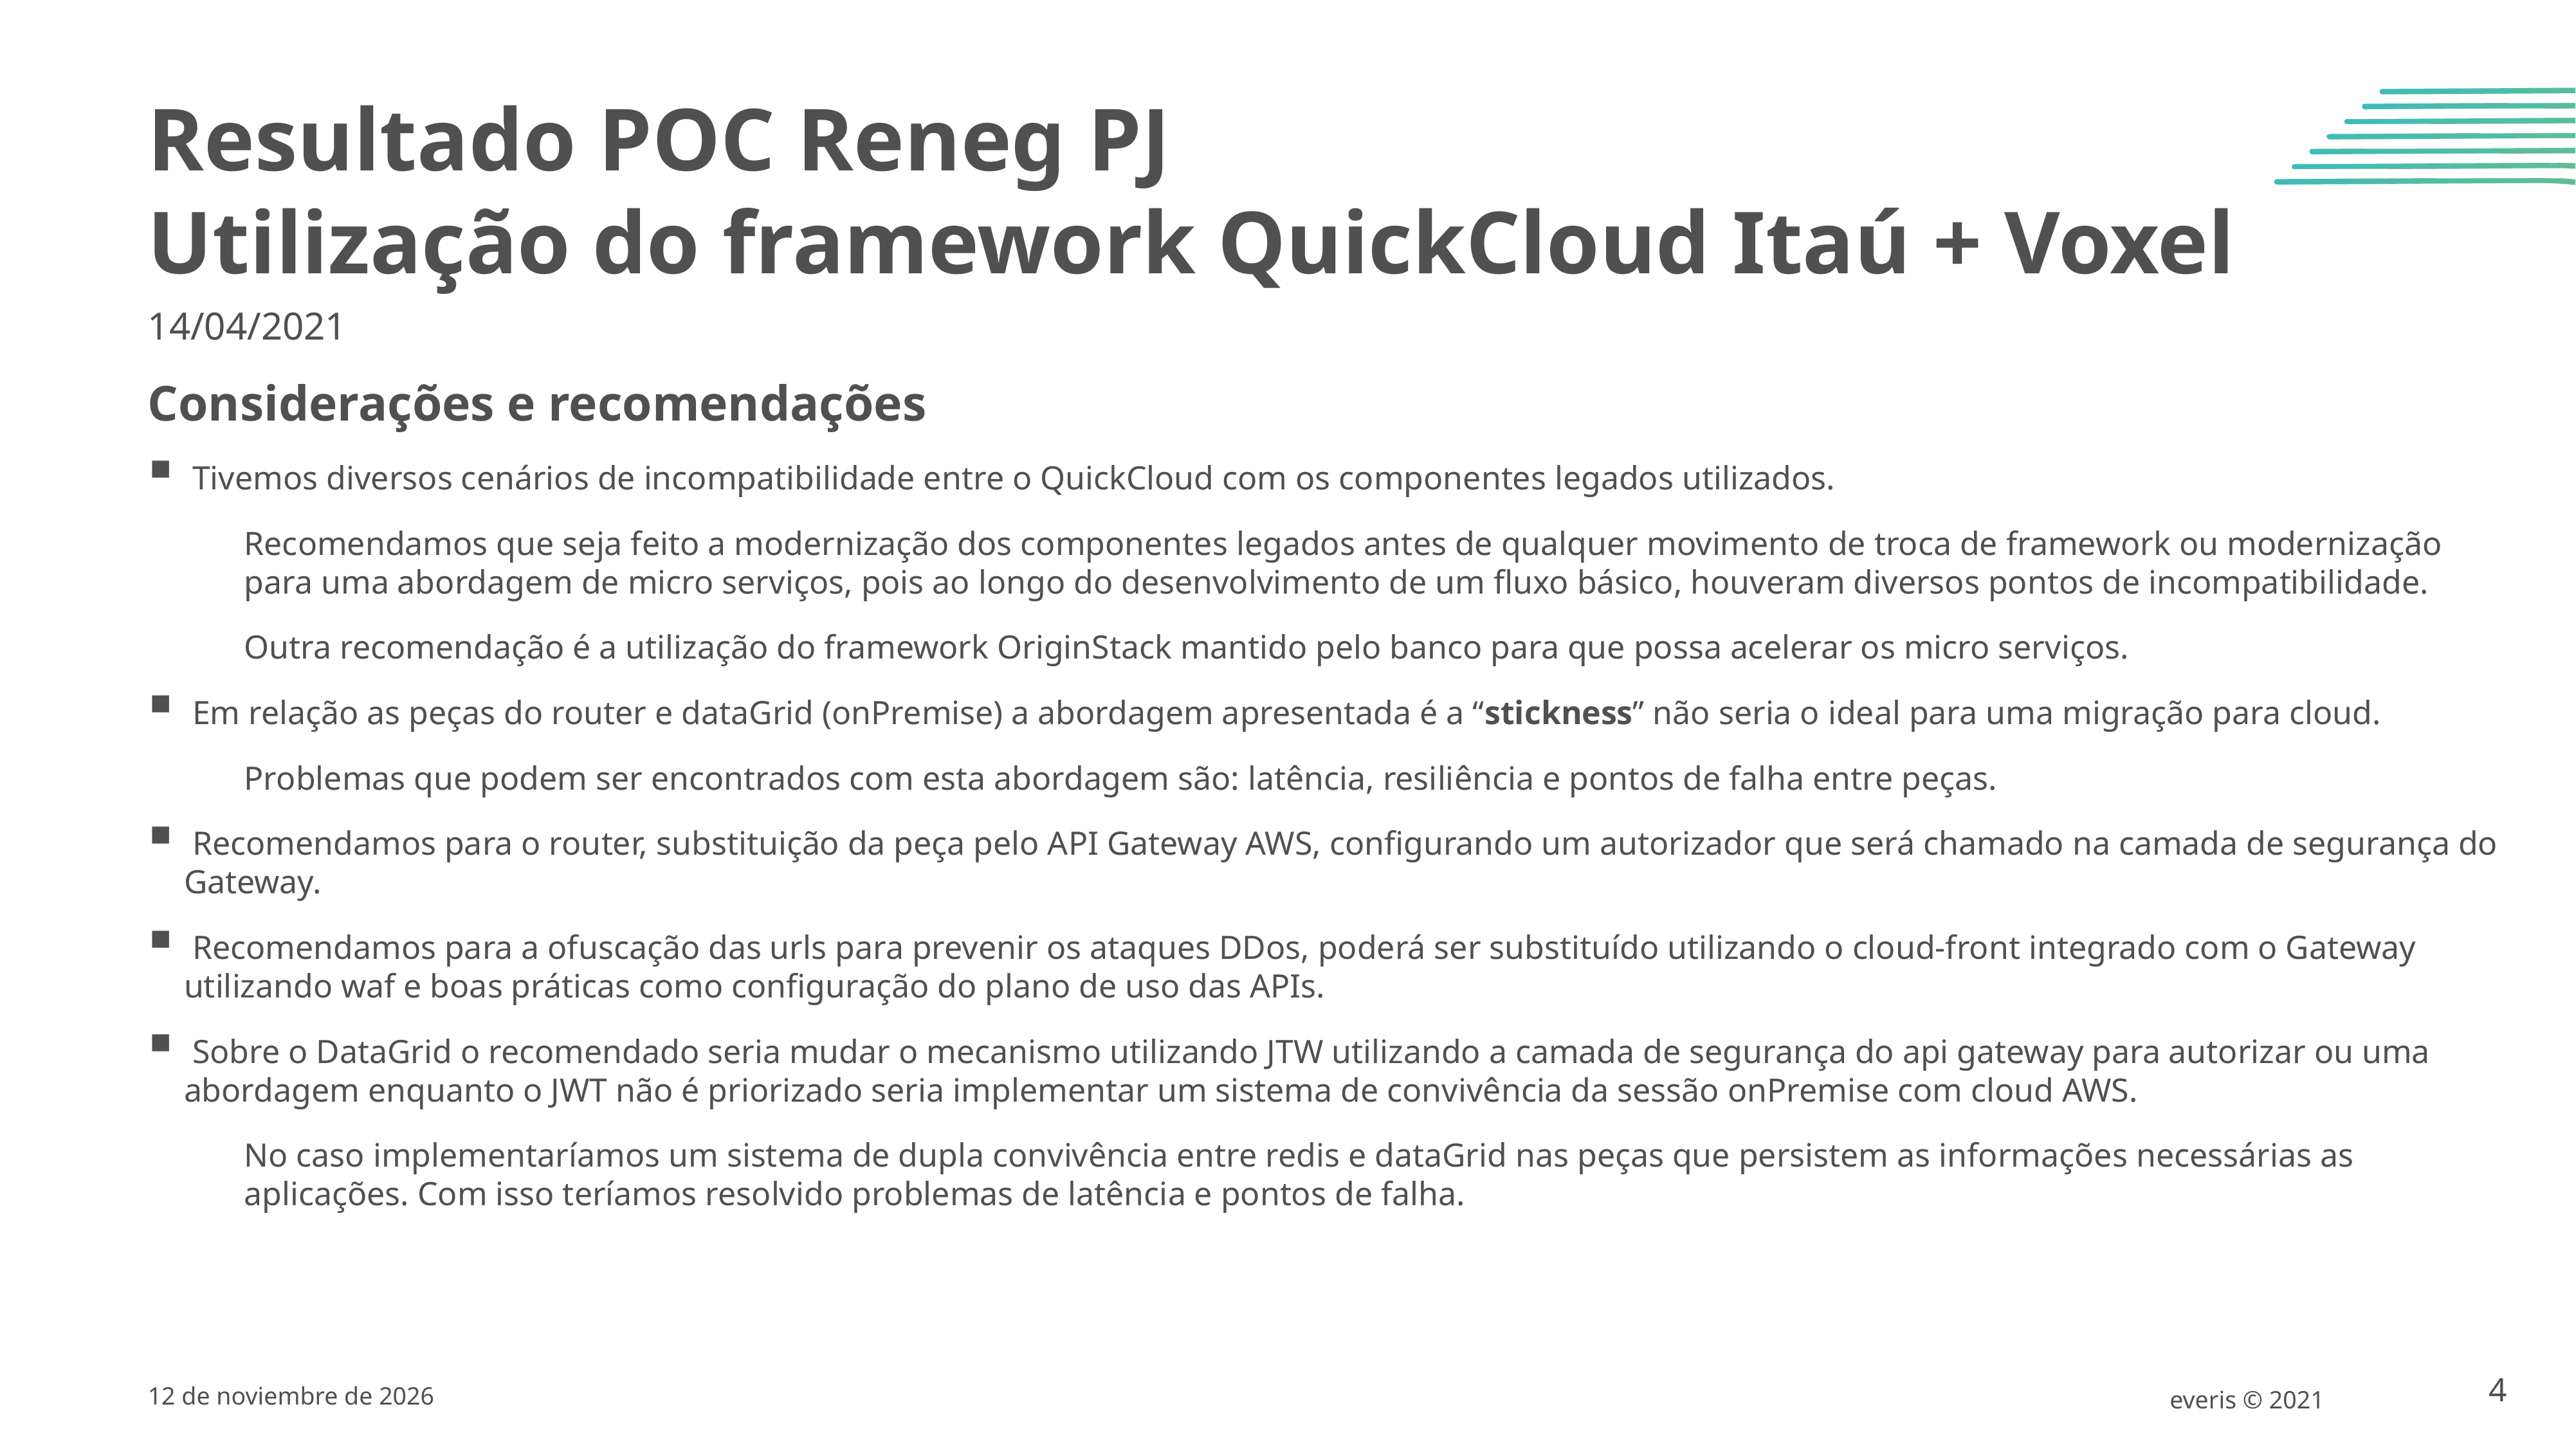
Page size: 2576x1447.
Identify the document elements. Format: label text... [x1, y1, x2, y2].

slide_number 4 [2379, 1341, 2517, 1419]
list 14/04/2021 [138, 297, 2278, 369]
footer everis © 2021 [853, 1341, 2335, 1419]
slide_number 19 de abril de 2021 [138, 1341, 757, 1419]
list Considerações e recomendações Tivemos diversos cenários de incompatibilidade entre o QuickCloud com os componentes legados utilizados. Recomendamos que seja feito a modernização dos componentes legados antes de qualquer movimento de troca de framework ou modernização para uma abordagem de micro serviços, pois ao longo do desenvolvimento de um fluxo básico, houveram diversos pontos de incompatibilidade. Outra recomendação é a utilização do framework OriginStack mantido pelo banco para que possa acelerar os micro serviços. Em relação as peças do router e dataGrid (onPremise) a abordagem apresentada é a “stickness” não seria o ideal para uma migração para cloud. Problemas que podem ser encontrados com esta abordagem são: latência, resiliência e pontos de falha entre peças. Recomendamos para o router, substituição da peça pelo API Gateway AWS, configurando um autorizador que será chamado na camada de segurança do Gateway. Recomendamos para a ofuscação das urls para prevenir os ataques DDos, poderá ser substituído utilizando o cloud-front integrado com o Gateway utilizando waf e boas práticas como configuração do plano de uso das APIs. Sobre o DataGrid o recomendado seria mudar o mecanismo utilizando JTW utilizando a camada de segurança do api gateway para autorizar ou uma abordagem enquanto o JWT não é priorizado seria implementar um sistema de convivência da sessão onPremise com cloud AWS. No caso implementaríamos um sistema de dupla convivência entre redis e dataGrid nas peças que persistem as informações necessárias as aplicações. Com isso teríamos resolvido problemas de latência e pontos de falha. [138, 368, 2517, 1311]
list Resultado POC Reneg PJ Utilização do framework QuickCloud Itaú + Voxel [138, 80, 2278, 297]
picture [2170, 5, 2576, 278]
